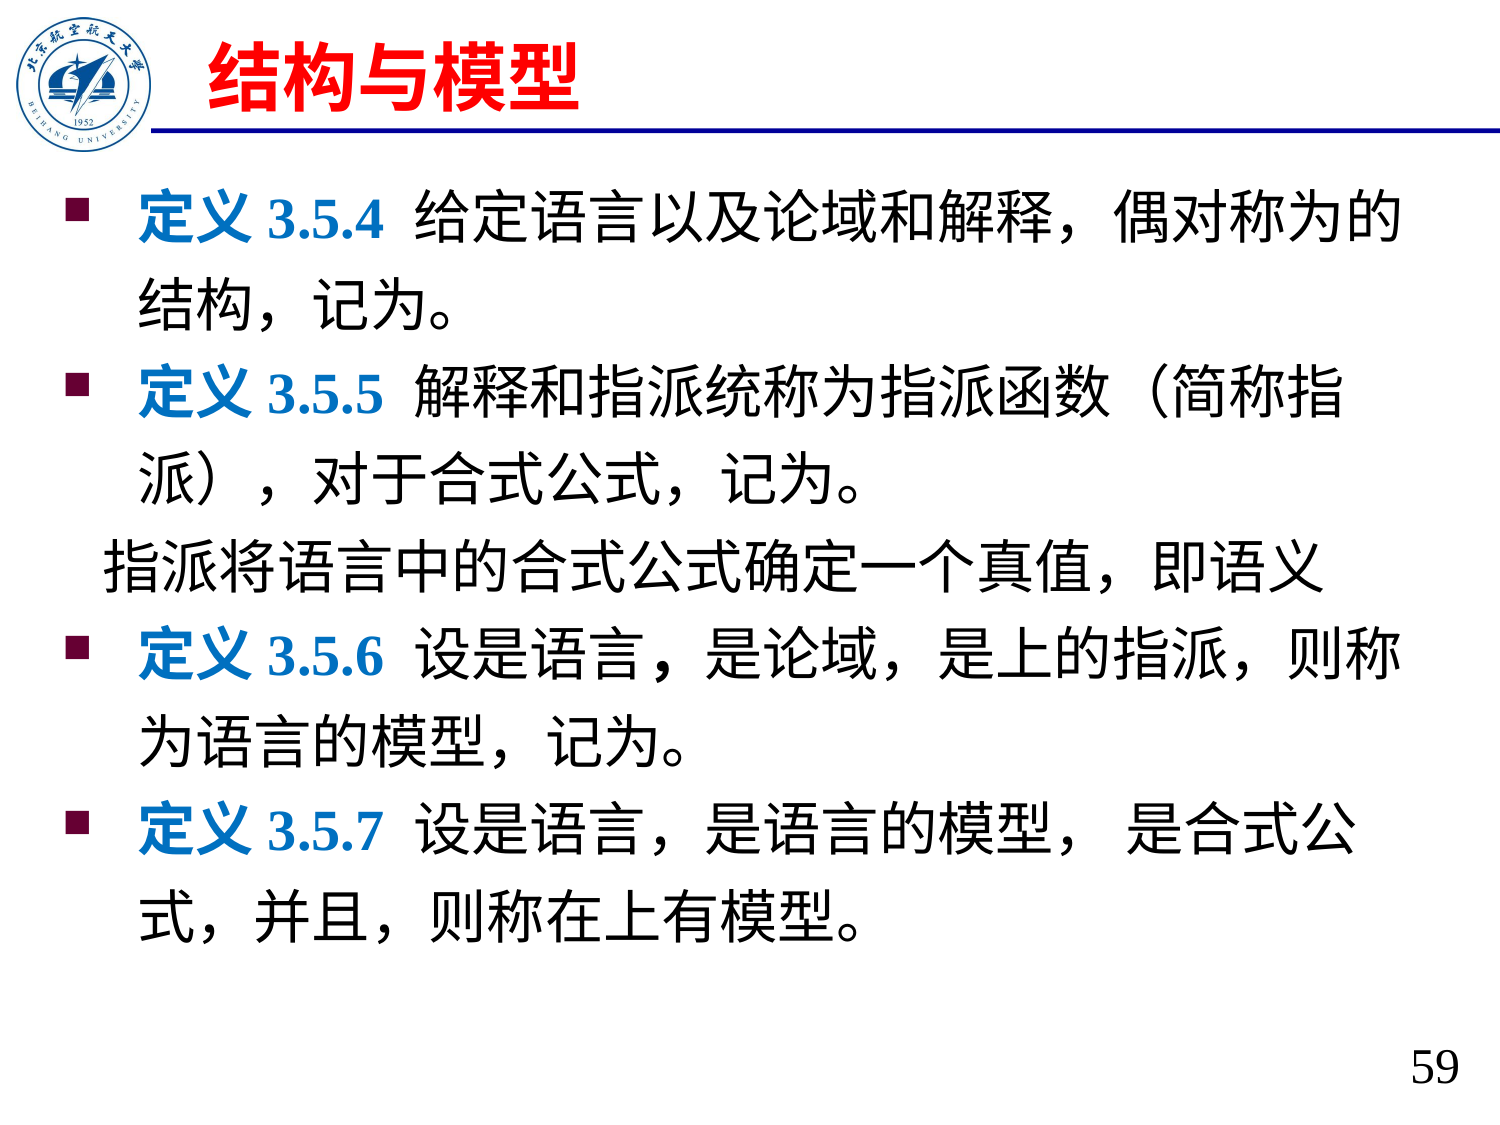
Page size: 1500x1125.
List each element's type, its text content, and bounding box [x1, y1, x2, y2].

title 结构与模型 [192, 32, 1415, 120]
picture [16, 17, 151, 152]
